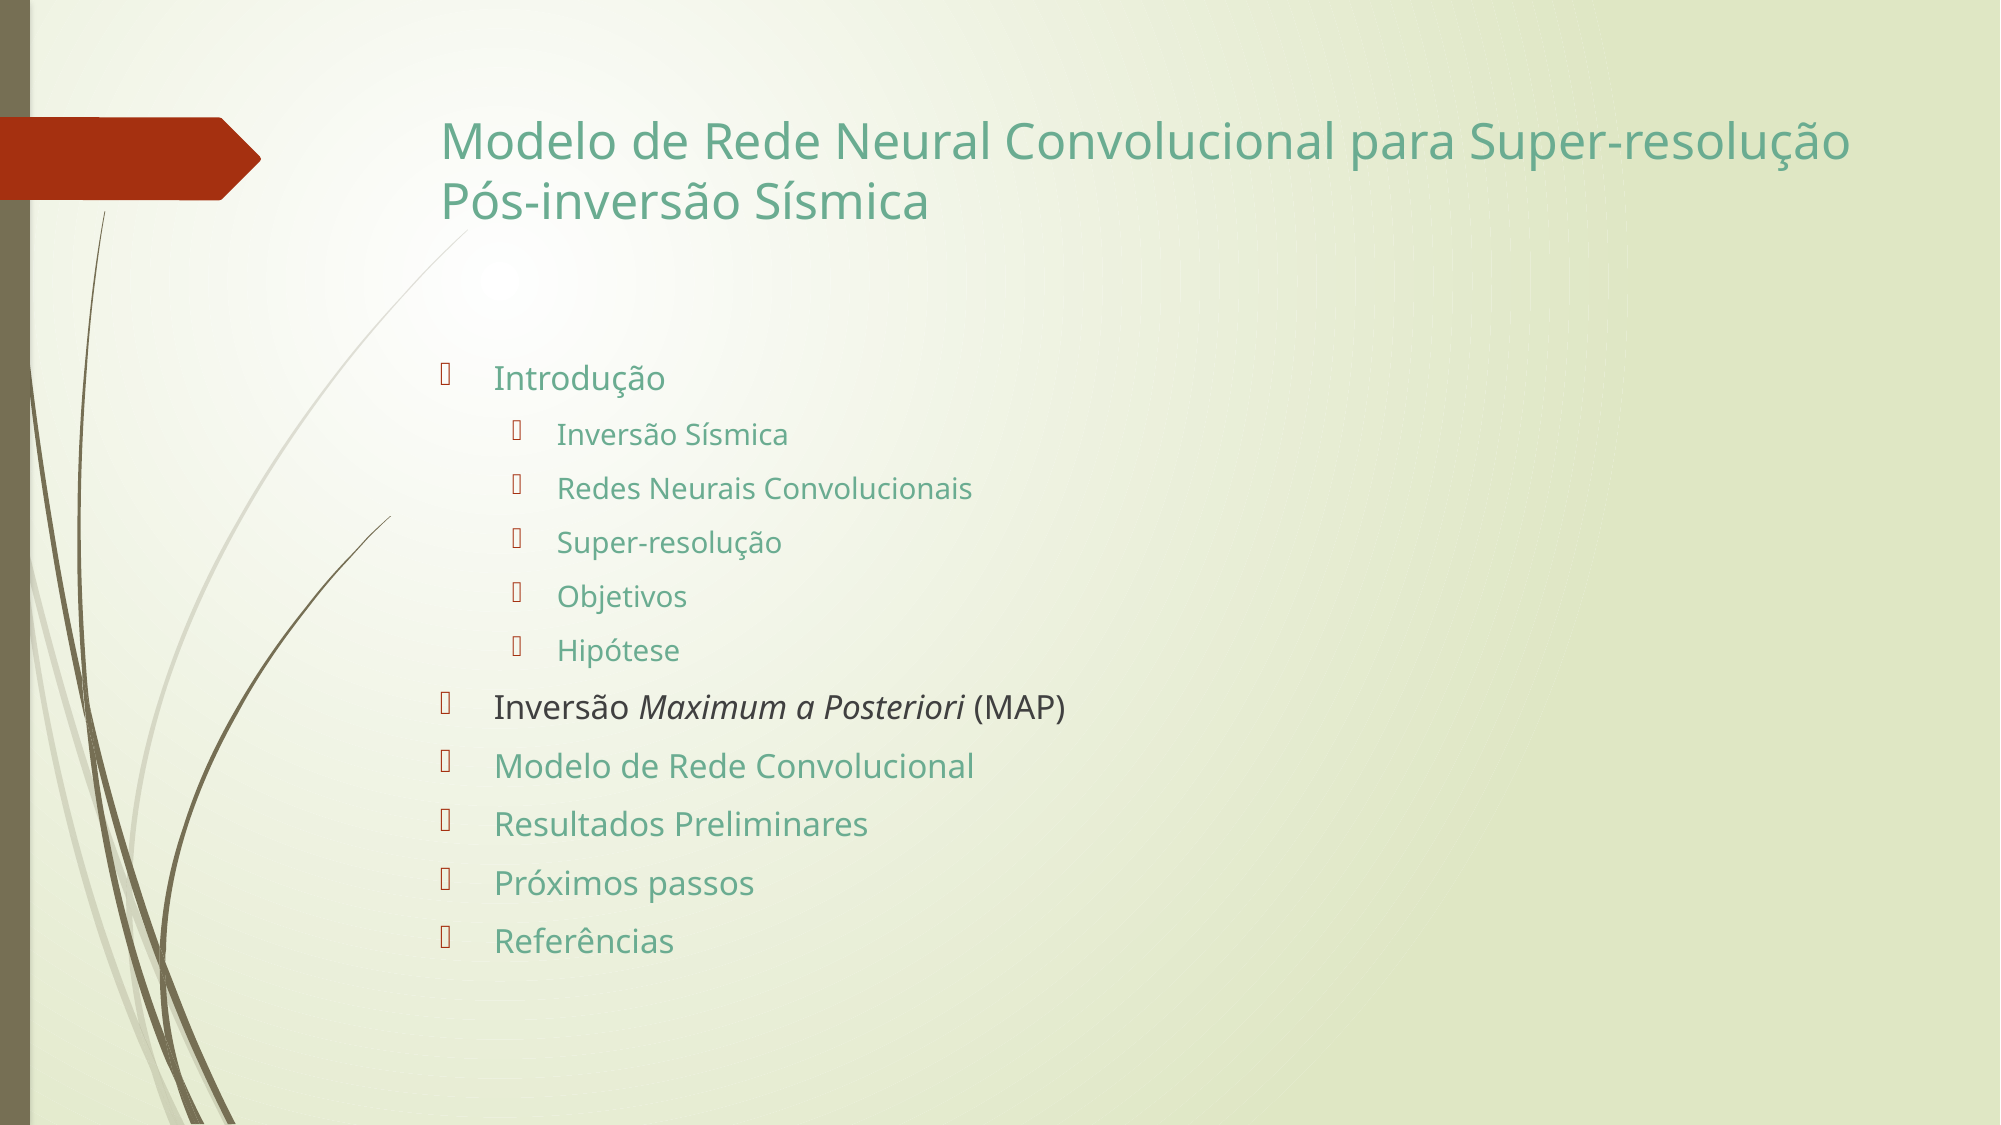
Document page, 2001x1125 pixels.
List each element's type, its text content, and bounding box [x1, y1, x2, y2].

list Introdução Inversão Sísmica Redes Neurais Convolucionais Super-resolução Objetivos Hipótese Inversão Maximum a Posteriori (MAP) Modelo de Rede Convolucional Resultados Preliminares Próximos passos Referências [424, 350, 1888, 970]
title Modelo de Rede Neural Convolucional para Super-resolução Pós-inversão Sísmica [425, 102, 1888, 313]
